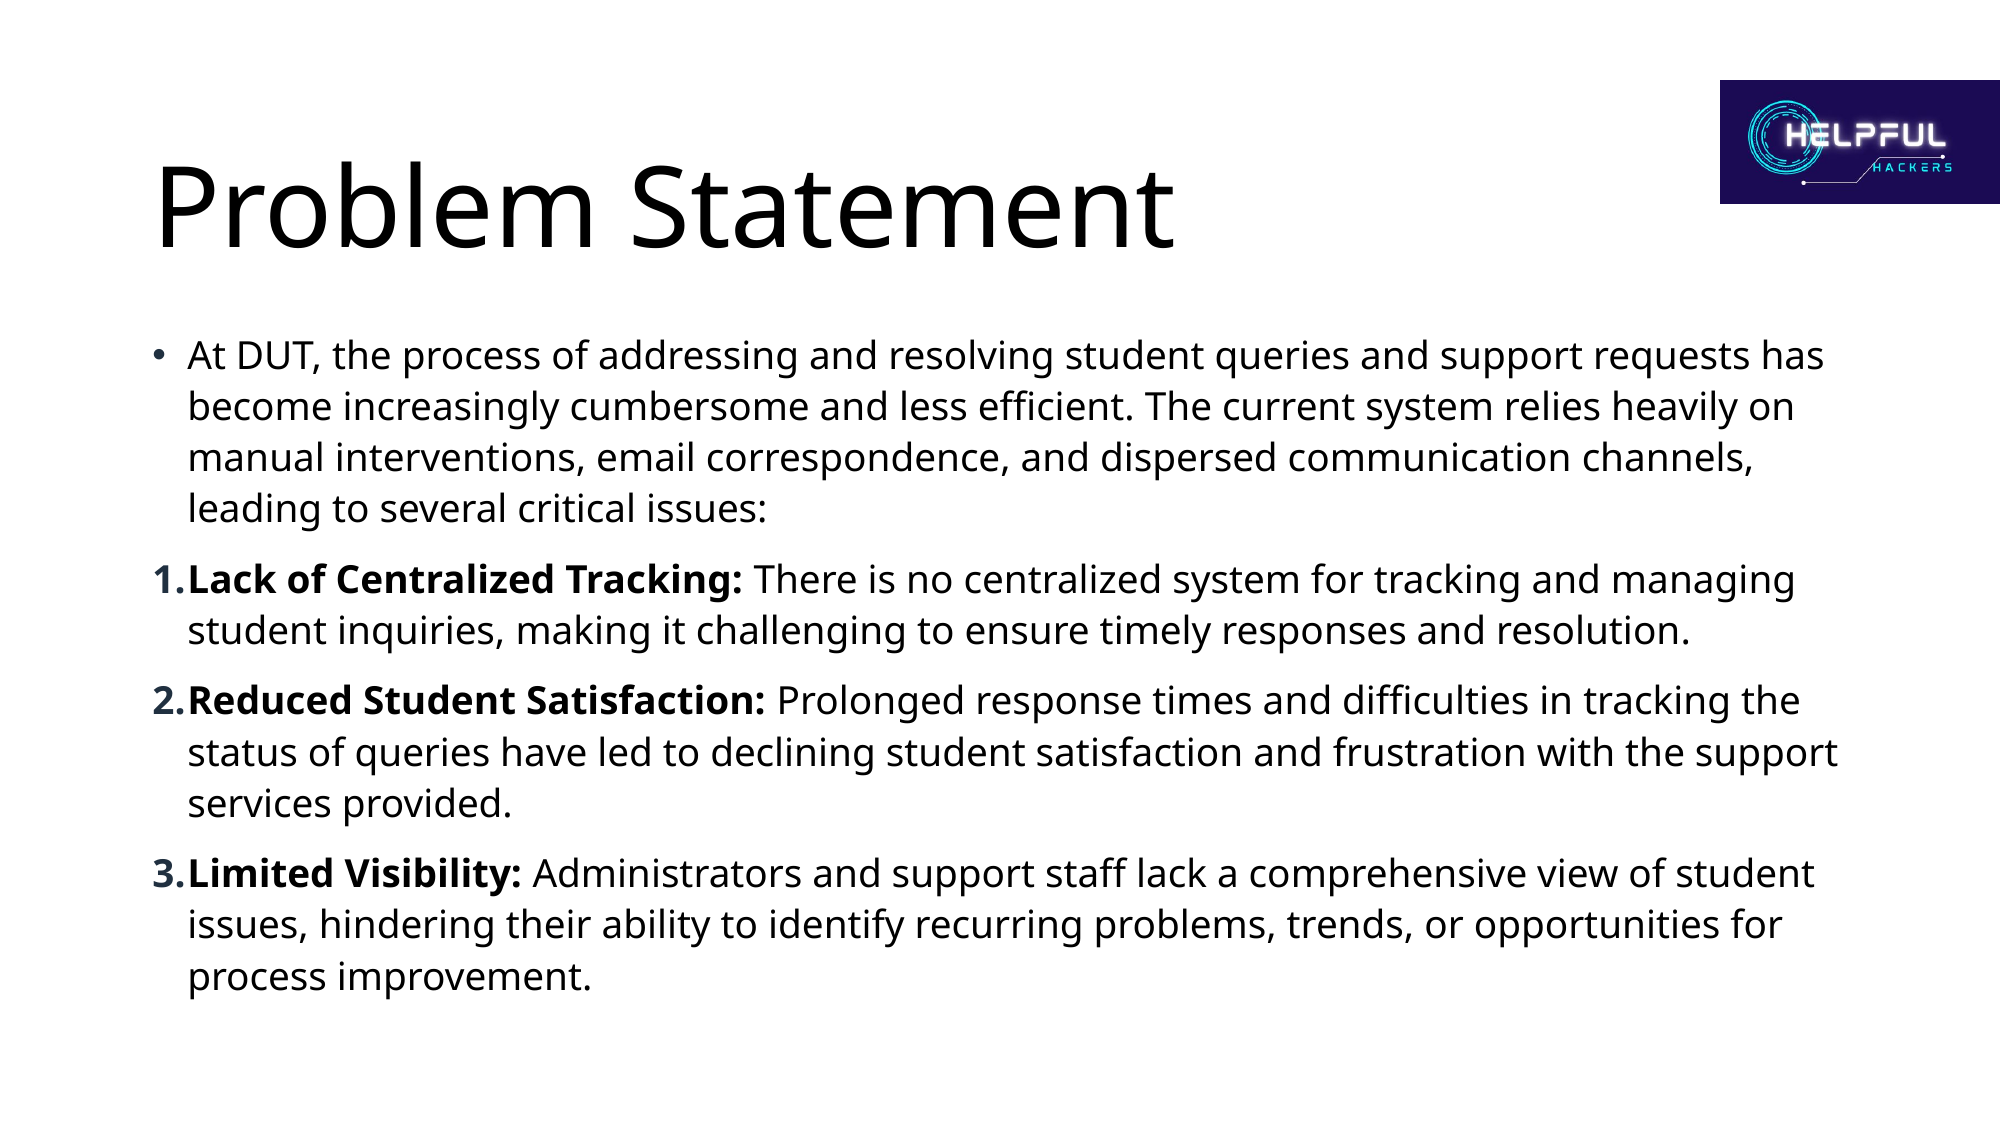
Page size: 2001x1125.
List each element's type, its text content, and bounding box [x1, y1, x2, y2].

title Problem Statement [137, 59, 1863, 278]
list At DUT, the process of addressing and resolving student queries and support requests has become increasingly cumbersome and less efficient. The current system relies heavily on manual interventions, email correspondence, and dispersed communication channels, leading to several critical issues: Lack of Centralized Tracking: There is no centralized system for tracking and managing student inquiries, making it challenging to ensure timely responses and resolution. Reduced Student Satisfaction: Prolonged response times and difficulties in tracking the status of queries have led to declining student satisfaction and frustration with the support services provided. Limited Visibility: Administrators and support staff lack a comprehensive view of student issues, hindering their ability to identify recurring problems, trends, or opportunities for process improvement. [137, 318, 1863, 1014]
picture [1720, 80, 2000, 204]
